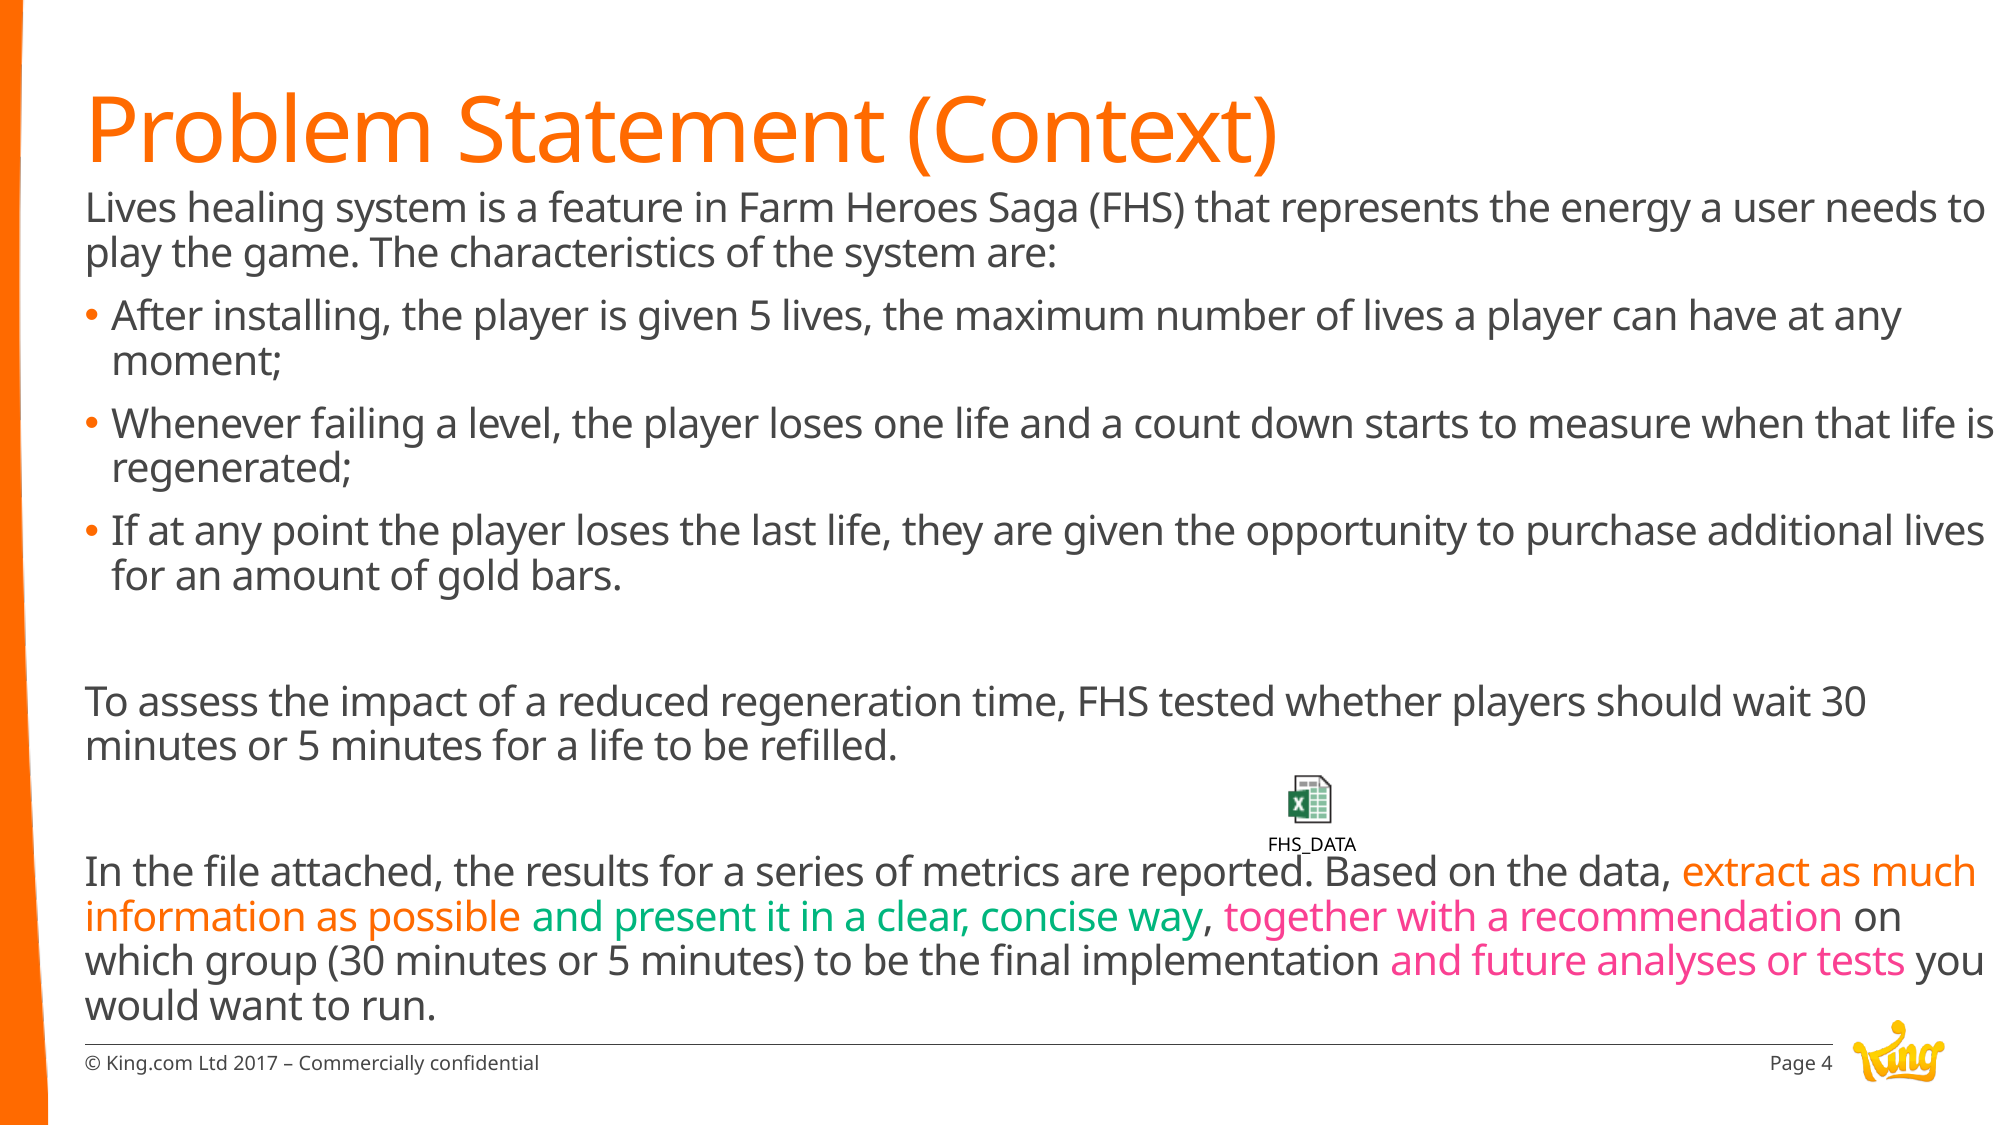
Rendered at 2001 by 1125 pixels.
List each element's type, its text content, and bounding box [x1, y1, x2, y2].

picture [1852, 1038, 1945, 1083]
list Lives healing system is a feature in Farm Heroes Saga (FHS) that represents the energy a user needs to play the game. The characteristics of the system are: After installing, the player is given 5 lives, the maximum number of lives a player can have at any moment; Whenever failing a level, the player loses one life and a count down starts to measure when that life is regenerated; If at any point the player loses the last life, they are given the opportunity to purchase additional lives for an amount of gold bars. To assess the impact of a reduced regeneration time, FHS tested whether players should wait 30 minutes or 5 minutes for a life to be refilled. In the file attached, the results for a series of metrics are reported. Based on the data, extract as much information as possible and present it in a clear, concise way, together with a recommendation on which group (30 minutes or 5 minutes) to be the final implementation and future analyses or tests you would want to run. [84, 187, 2000, 1038]
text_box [1237, 774, 1388, 902]
slide_number Page 4 [1714, 1050, 1833, 1071]
title Problem Statement (Context) [84, 30, 1933, 187]
